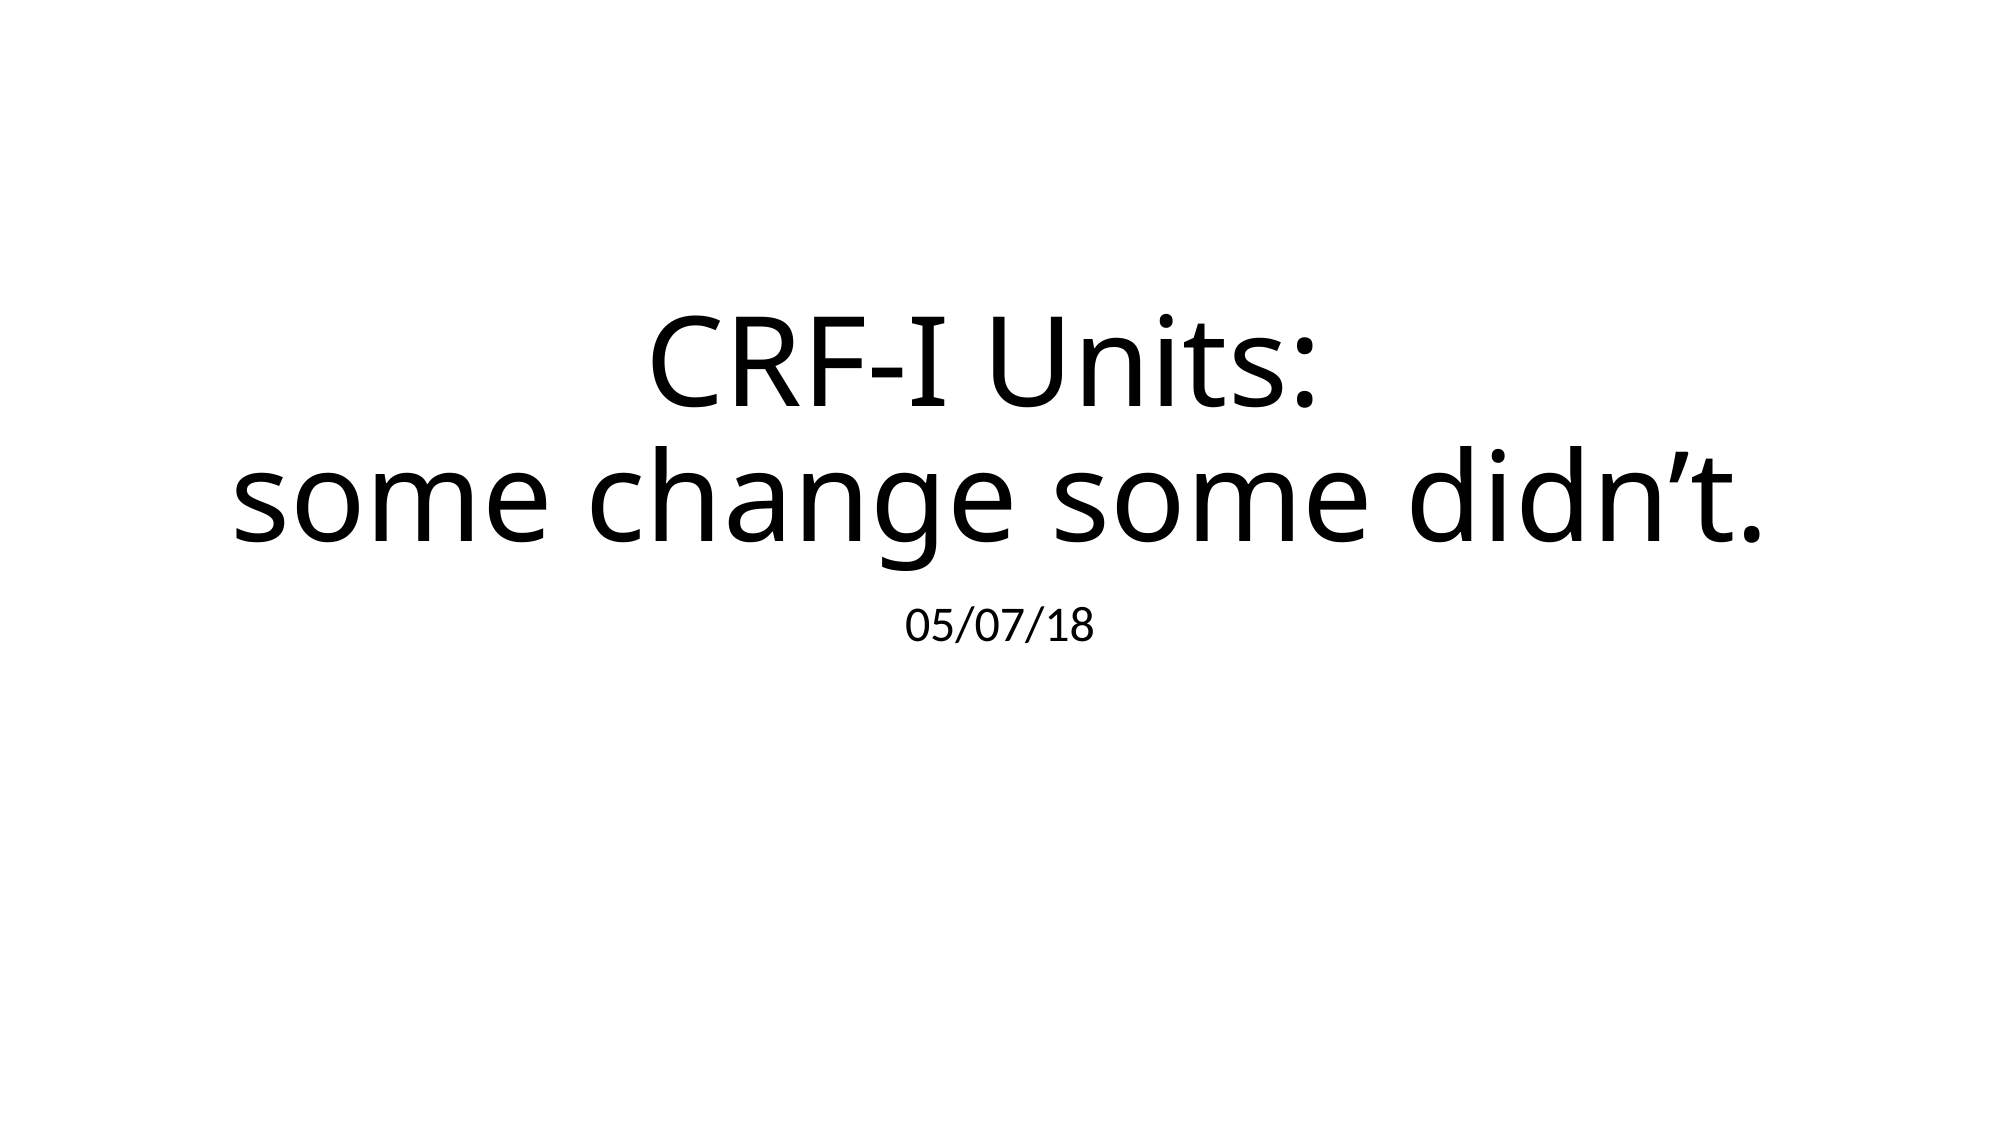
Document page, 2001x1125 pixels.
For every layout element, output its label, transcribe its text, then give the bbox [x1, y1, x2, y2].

subtitle 05/07/18 [249, 590, 1750, 863]
title CRF-I Units: some change some didn’t. [150, 184, 1850, 576]
